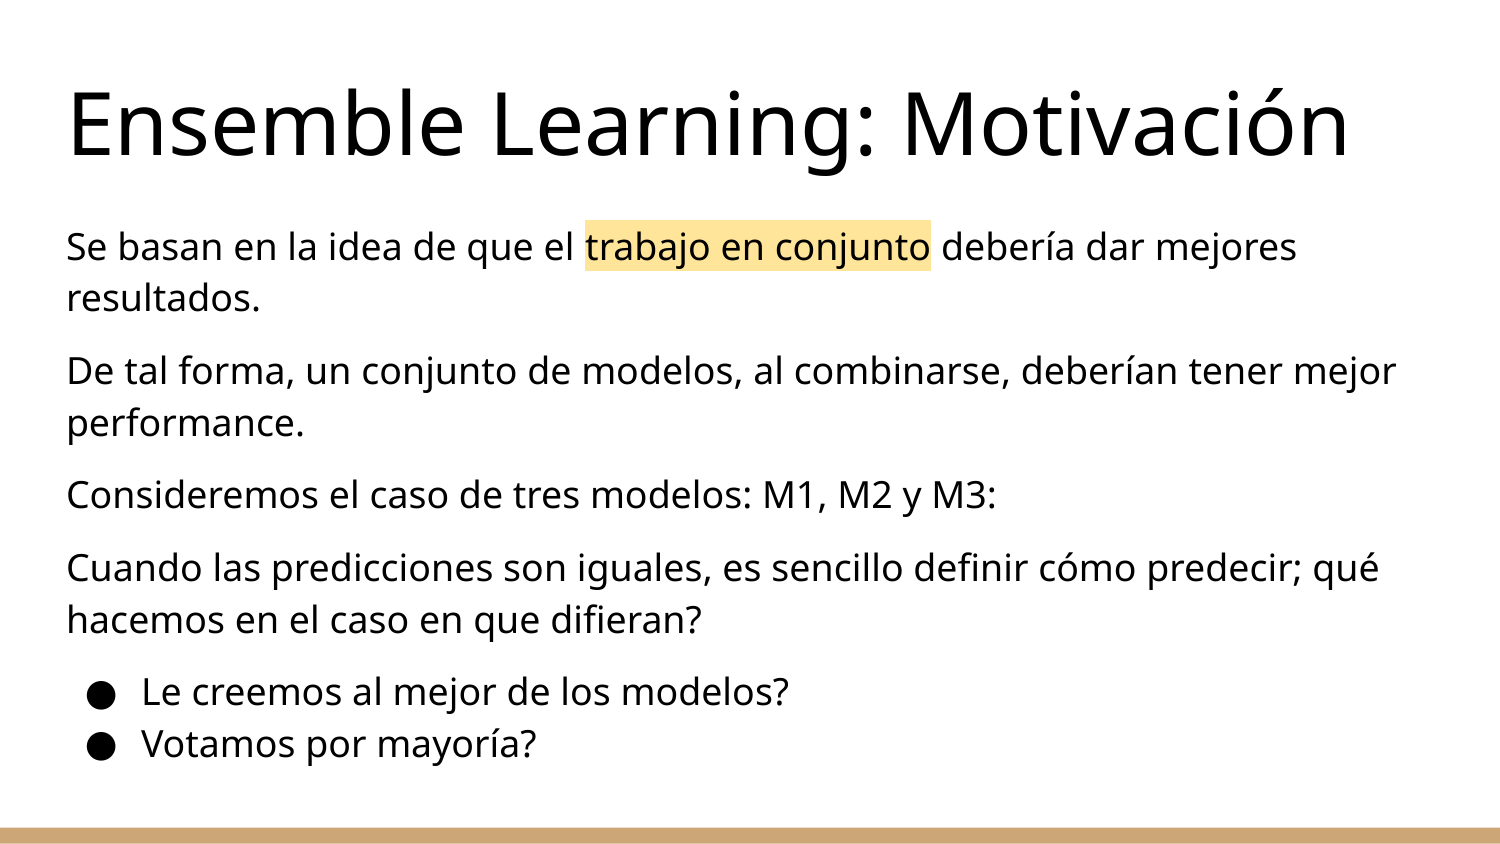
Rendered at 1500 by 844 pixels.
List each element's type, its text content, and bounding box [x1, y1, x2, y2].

title Ensemble Learning: Motivación [51, 51, 1449, 189]
list Se basan en la idea de que el trabajo en conjunto debería dar mejores resultados. De tal forma, un conjunto de modelos, al combinarse, deberían tener mejor performance. Consideremos el caso de tres modelos: M1, M2 y M3: Cuando las predicciones son iguales, es sencillo definir cómo predecir; qué hacemos en el caso en que difieran? Le creemos al mejor de los modelos? Votamos por mayoría? [51, 200, 1449, 752]
